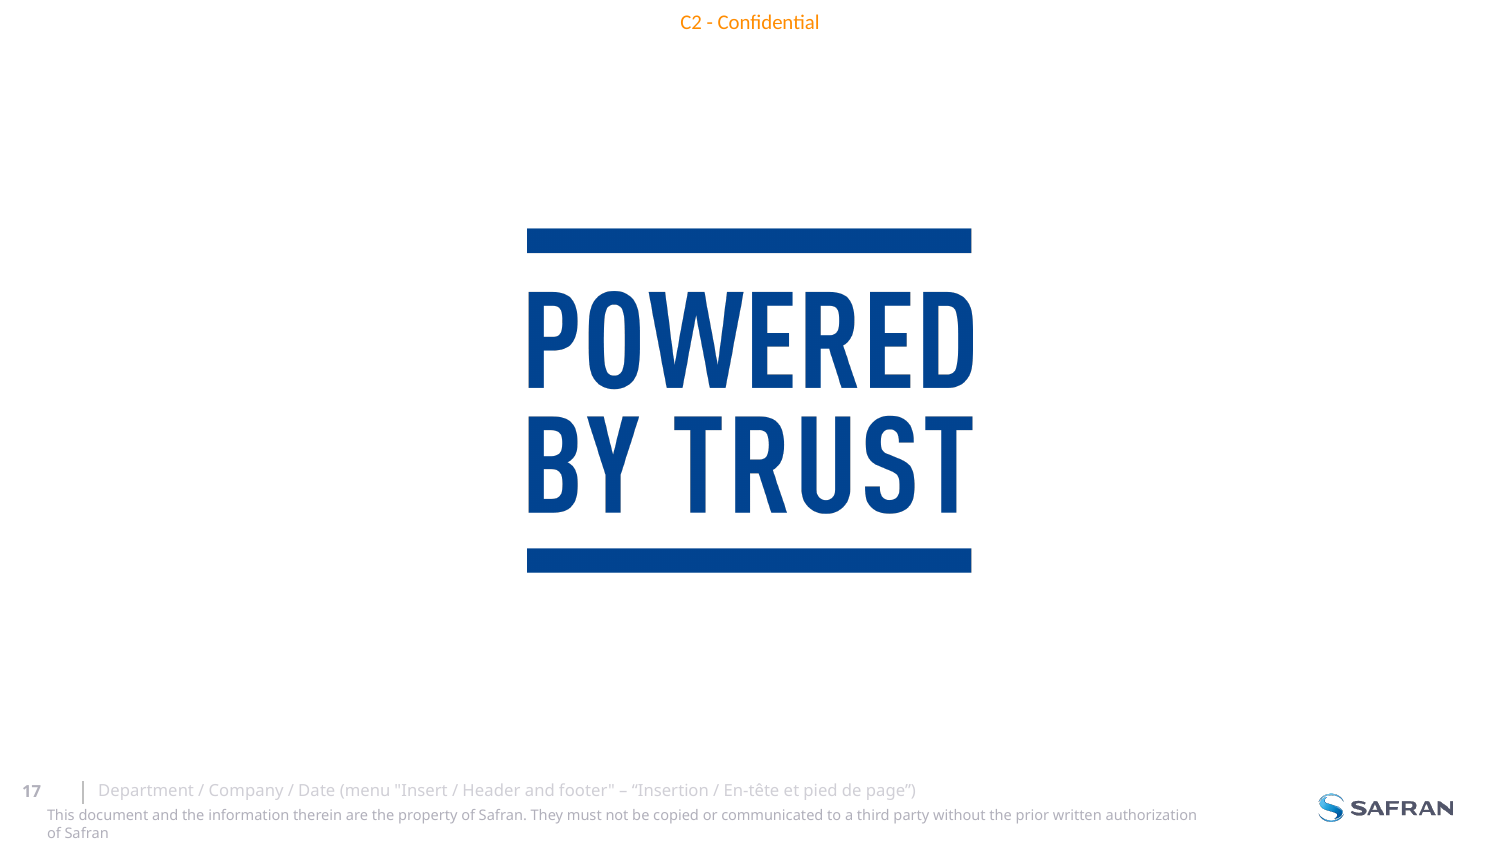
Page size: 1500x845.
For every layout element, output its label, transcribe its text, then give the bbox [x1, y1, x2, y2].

footer Department / Company / Date (menu "Insert / Header and footer" – “Insertion / En-tête et pied de page”) [83, 780, 1184, 802]
picture [527, 228, 973, 573]
picture [1318, 793, 1453, 822]
